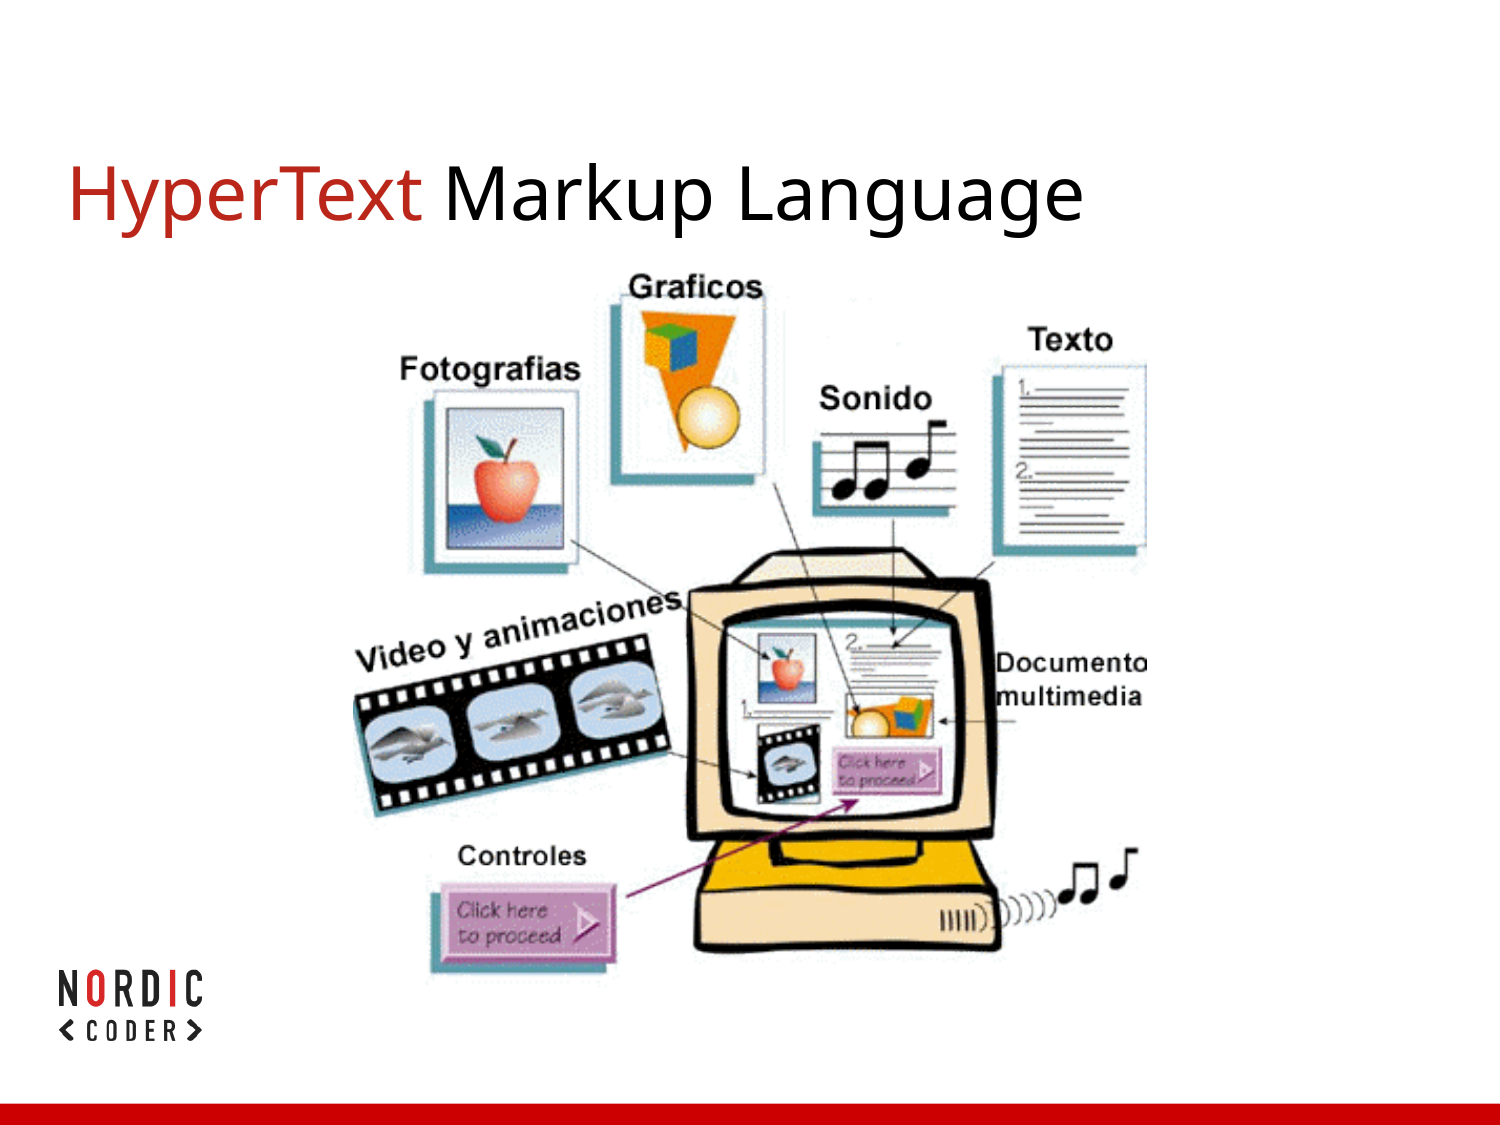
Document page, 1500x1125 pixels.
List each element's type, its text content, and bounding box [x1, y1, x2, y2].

picture [50, 968, 209, 1041]
picture [353, 261, 1147, 990]
title HyperText Markup Language [50, 68, 1450, 252]
